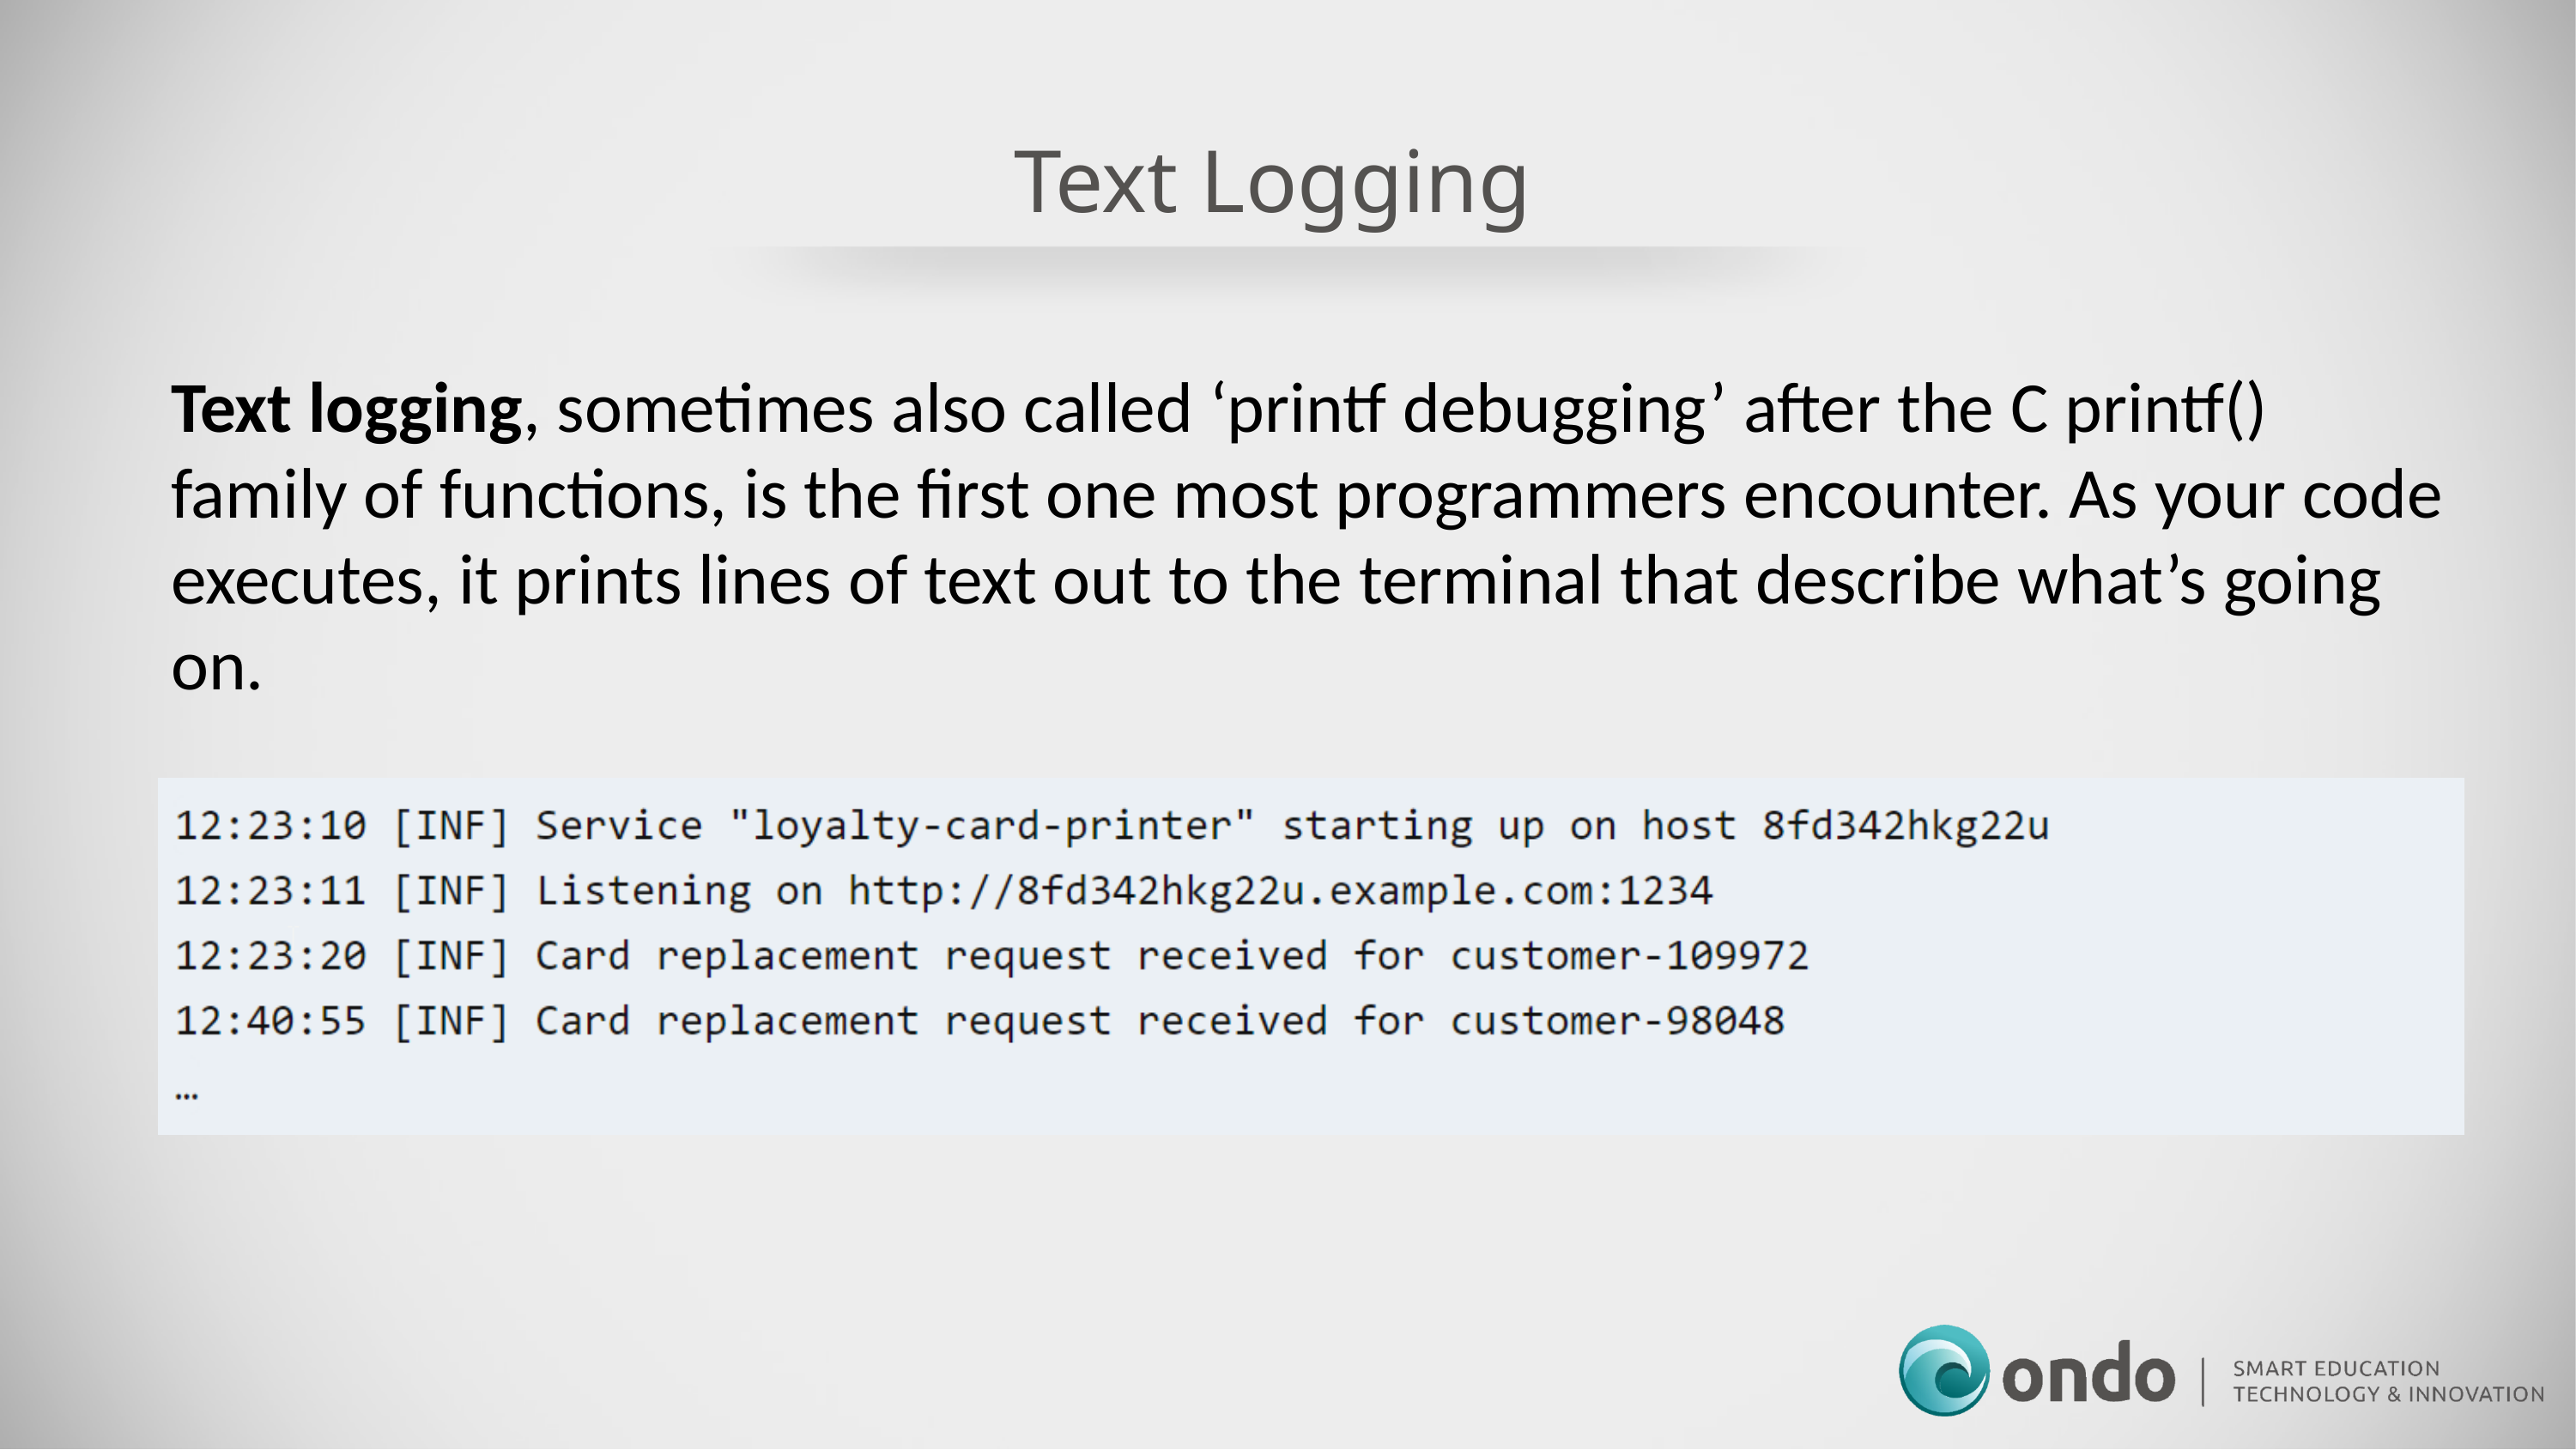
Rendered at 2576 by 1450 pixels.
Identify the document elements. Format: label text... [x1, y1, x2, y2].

text_box Text Logging [700, 120, 1185, 204]
text_box Text logging, sometimes also called ‘printf debugging’ after the C printf() family of functions, is the first one most programmers encounter. As your code executes, it prints lines of text out to the terminal that describe what’s going on. [158, 355, 1185, 711]
text_box Text logging, sometimes also called ‘printf debugging’ after the C printf() family of functions, is the first one most programmers encounter. As your code executes, it prints lines of text out to the terminal that describe what’s going on. [1359, 355, 2458, 711]
text_box Text Logging [1359, 120, 1846, 204]
picture [0, 0, 2576, 1449]
